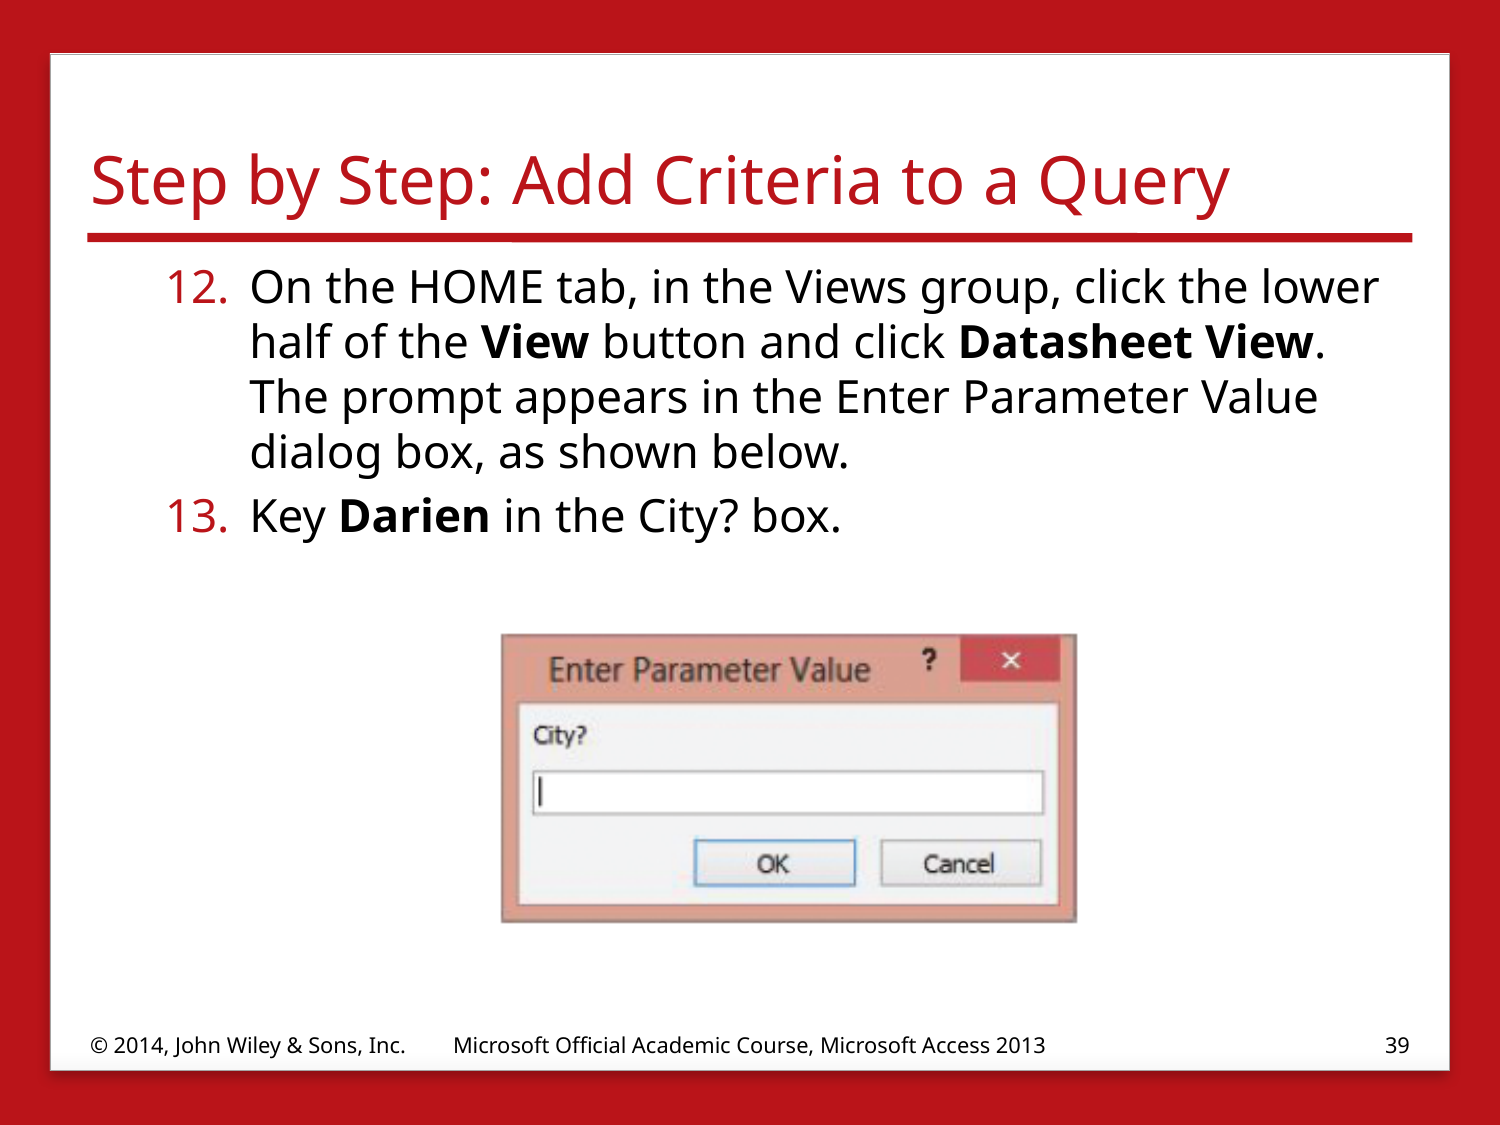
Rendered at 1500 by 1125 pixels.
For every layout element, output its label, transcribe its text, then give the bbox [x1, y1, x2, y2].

slide_number 39 [1074, 1024, 1426, 1103]
slide_number © 2014, John Wiley & Sons, Inc. [74, 1024, 426, 1103]
list On the HOME tab, in the Views group, click the lower half of the View button and click Datasheet View. The prompt appears in the Enter Parameter Value dialog box, as shown below. Key Darien in the City? box. [75, 249, 1425, 1063]
footer Microsoft Official Academic Course, Microsoft Access 2013 [431, 1024, 1069, 1103]
picture [487, 624, 1086, 934]
title Step by Step: Add Criteria to a Query [74, 74, 1426, 226]
